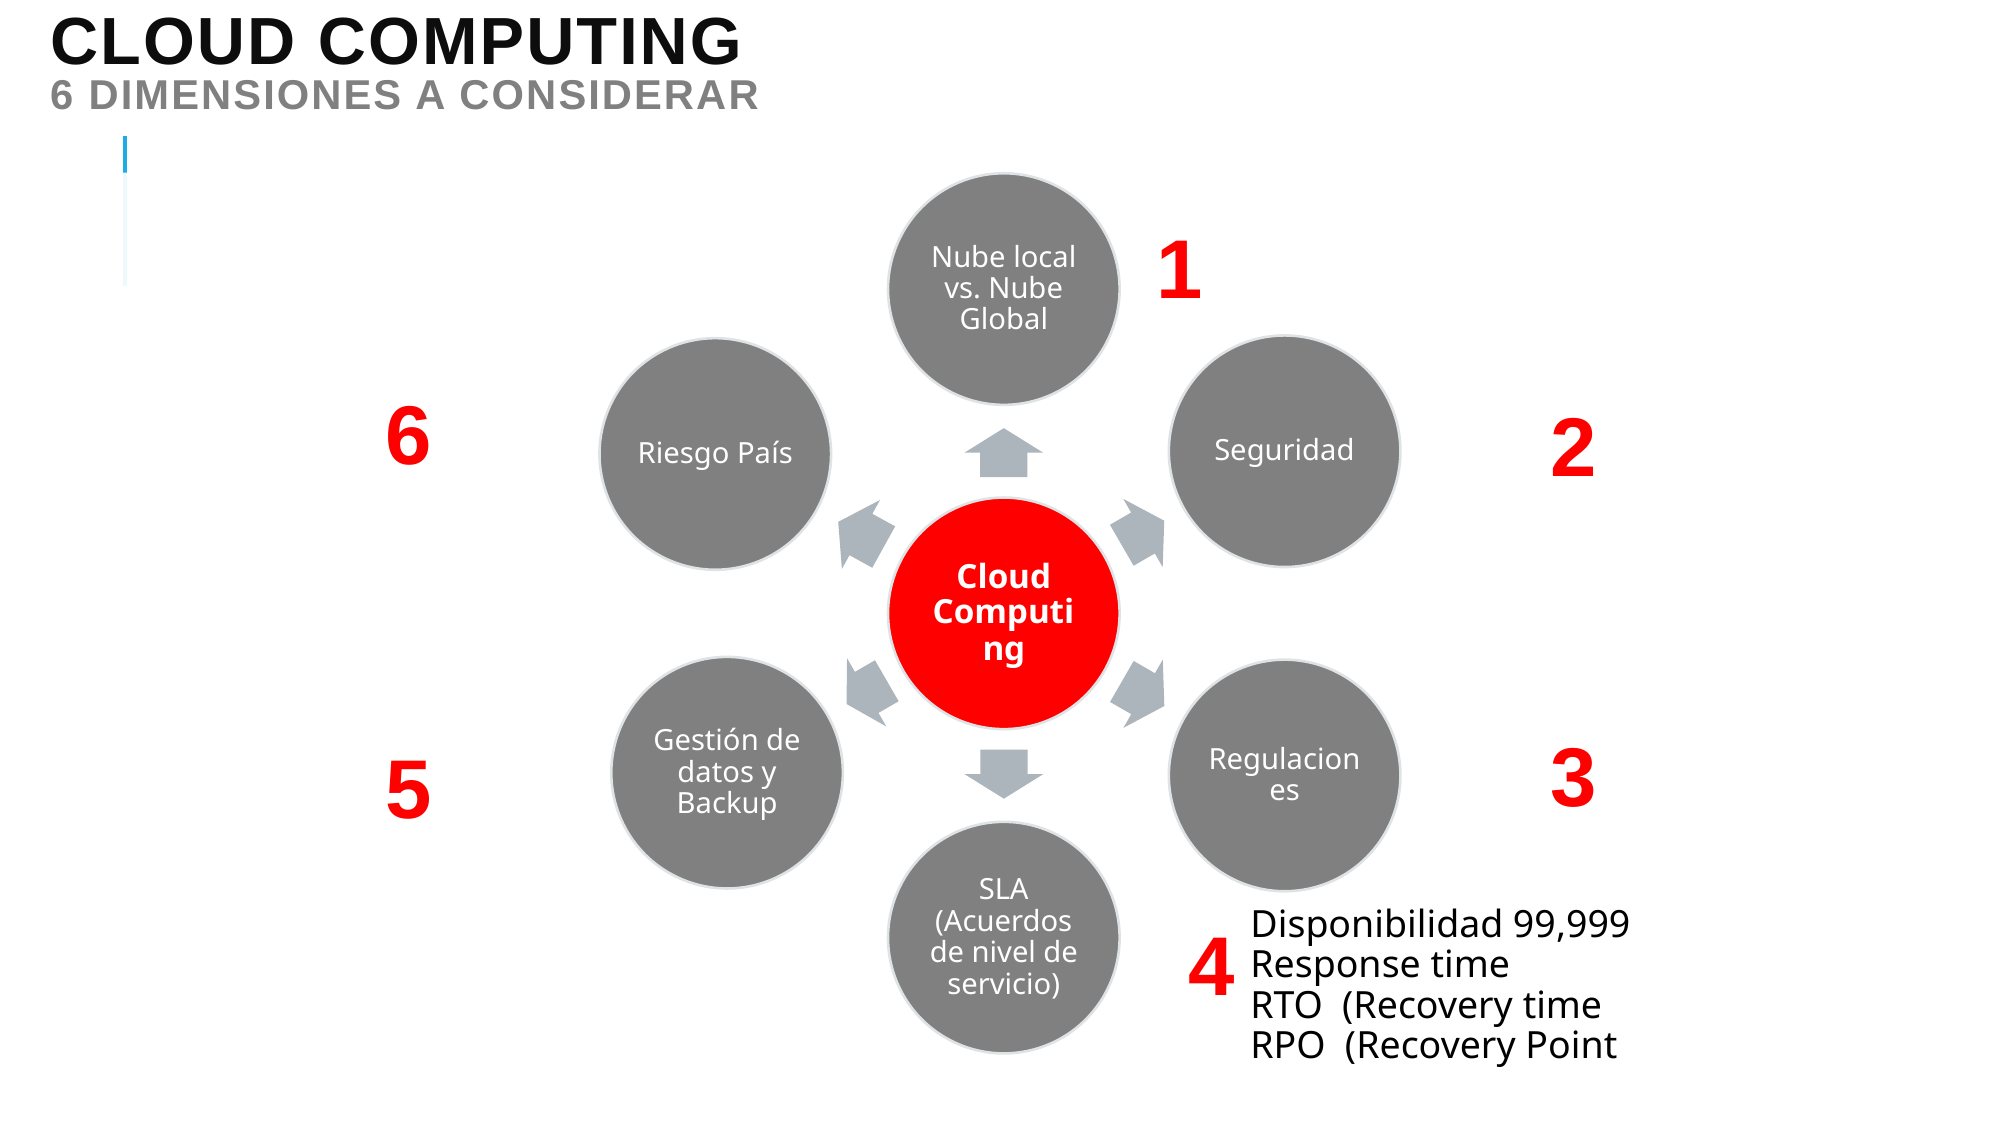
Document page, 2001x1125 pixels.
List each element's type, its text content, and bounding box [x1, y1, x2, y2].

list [70, 172, 1937, 1055]
title Cloud Computing 6 dimensiones a considerar [34, 0, 1835, 160]
